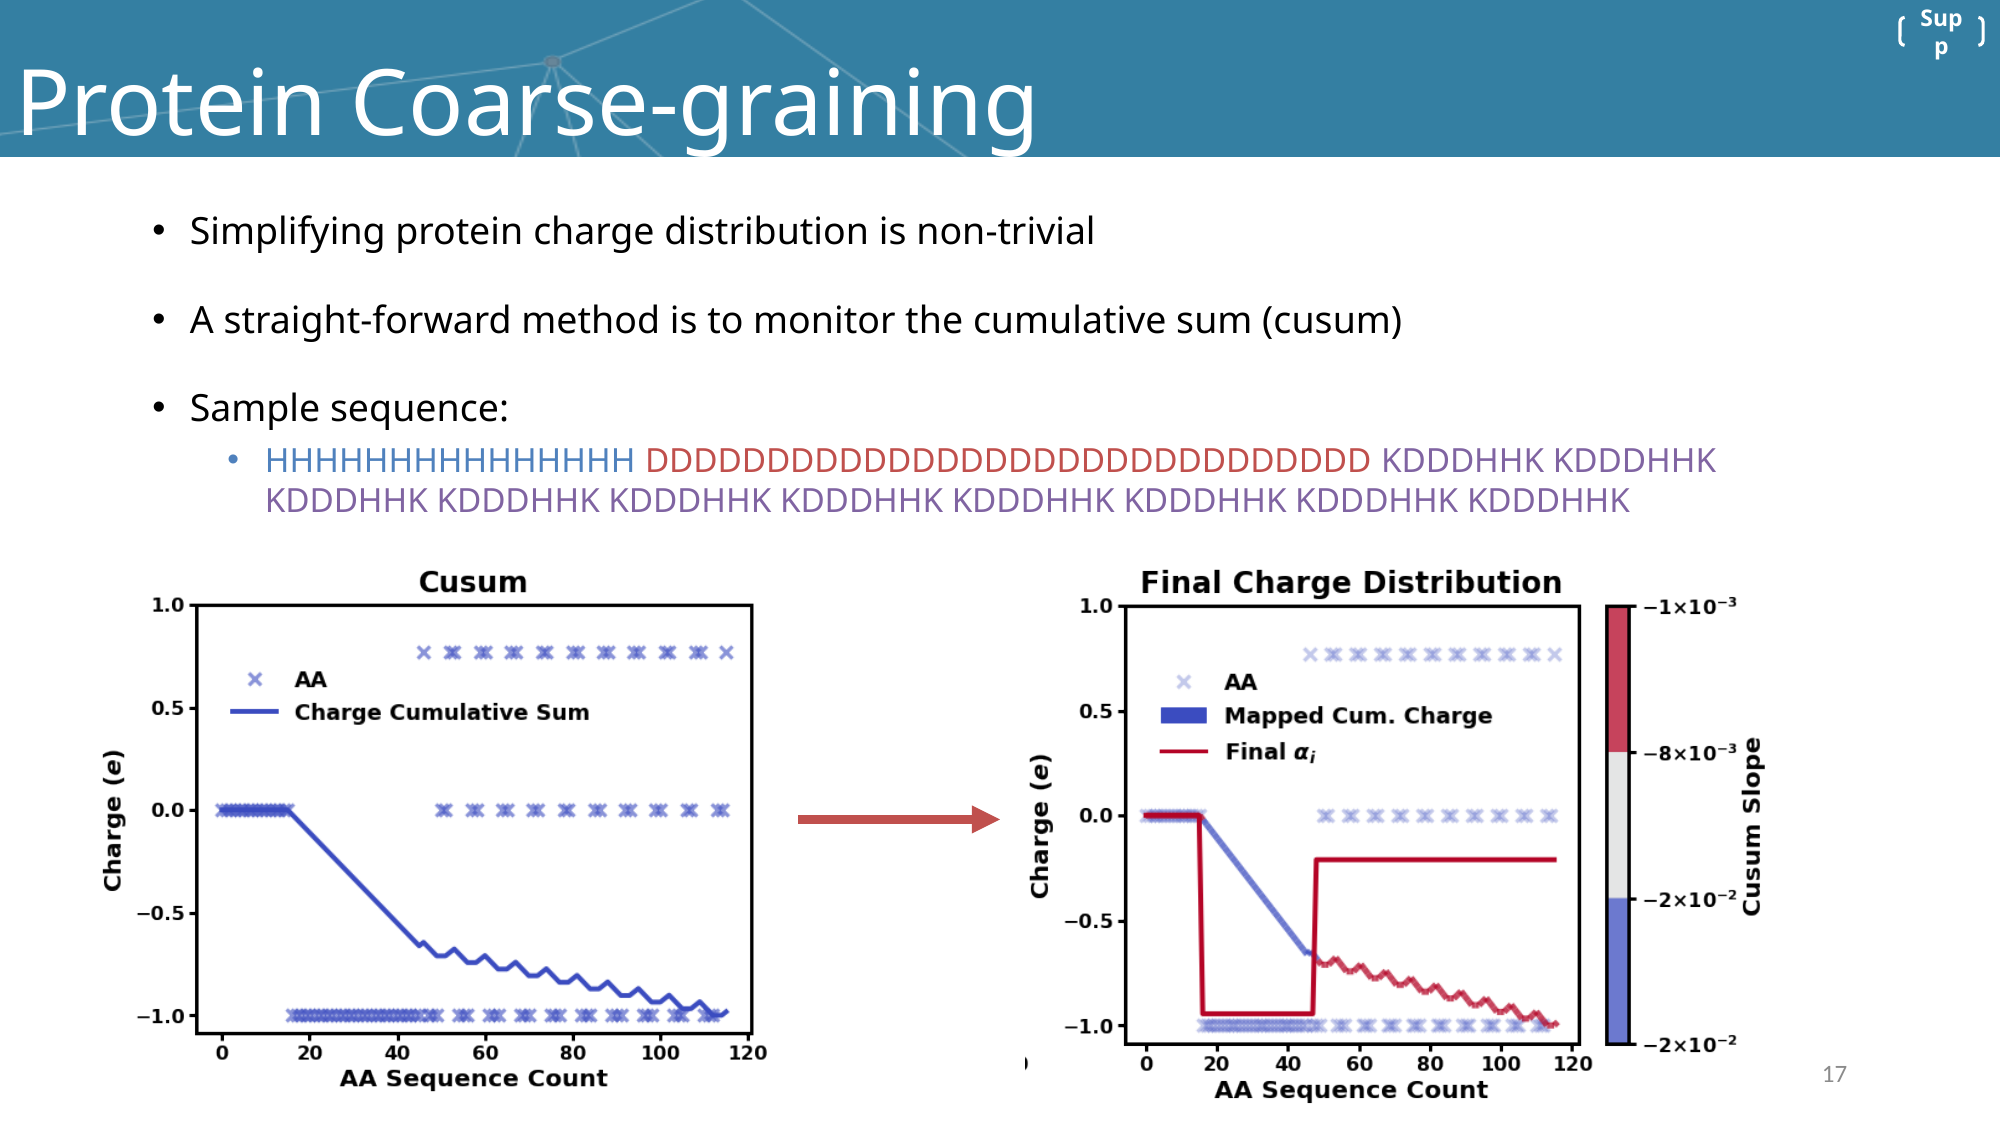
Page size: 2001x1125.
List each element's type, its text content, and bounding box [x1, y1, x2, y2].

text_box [1004, 544, 1821, 1117]
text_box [93, 538, 835, 1102]
list Simplifying protein charge distribution is non-trivial A straight-forward method is to monitor the cumulative sum (cusum) Sample sequence: HHHHHHHHHHHHHHH DDDDDDDDDDDDDDDDDDDDDDDDDDDDDD KDDDHHK KDDDHHK KDDDHHK KDDDHHK KDDDHHK KDDDHHK KDDDHHK KDDDHHK KDDDHHK KDDDHHK [137, 177, 1863, 1016]
slide_number 17 [1821, 1042, 1863, 1103]
title Protein Coarse-graining [0, 23, 1725, 155]
